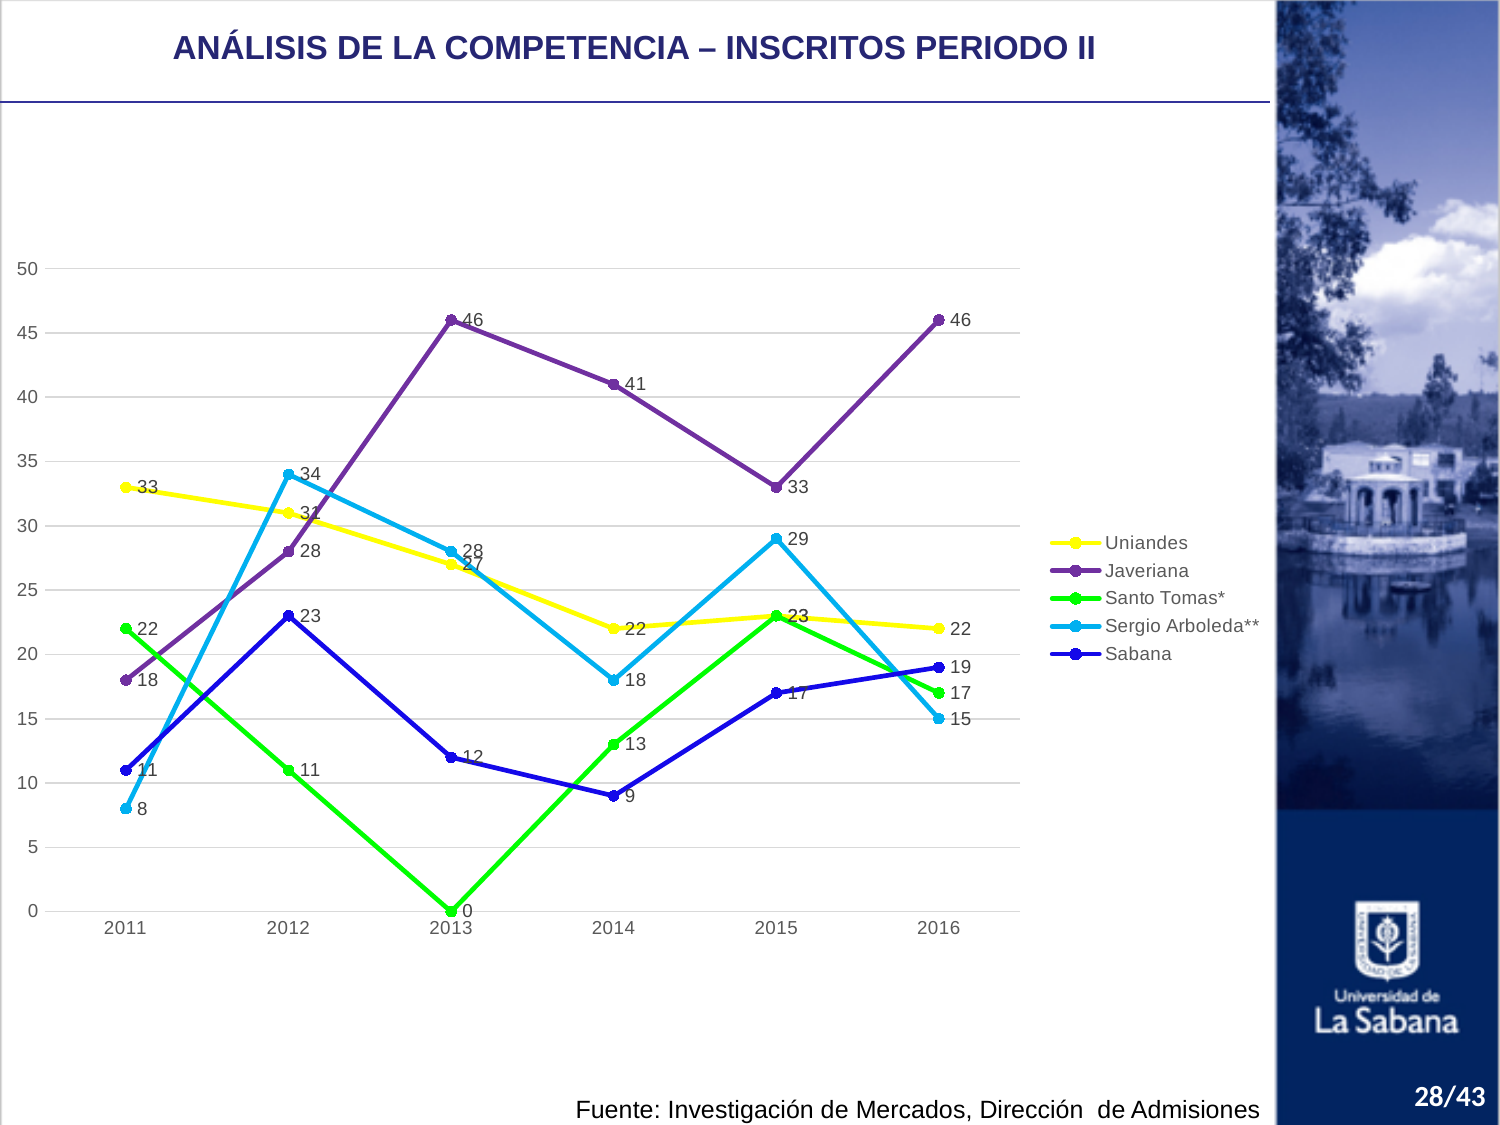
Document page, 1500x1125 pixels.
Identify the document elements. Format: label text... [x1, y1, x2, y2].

text_box Fuente: Investigación de Mercados, Dirección de Admisiones [560, 1086, 1400, 1125]
picture [0, 0, 1500, 1125]
picture [1400, 1120, 1500, 1125]
chart [0, 243, 1279, 954]
text_box ANÁLISIS DE LA COMPETENCIA – INSCRITOS PERIODO II [0, 19, 1310, 207]
text_box 28/43 [1399, 1070, 1500, 1120]
